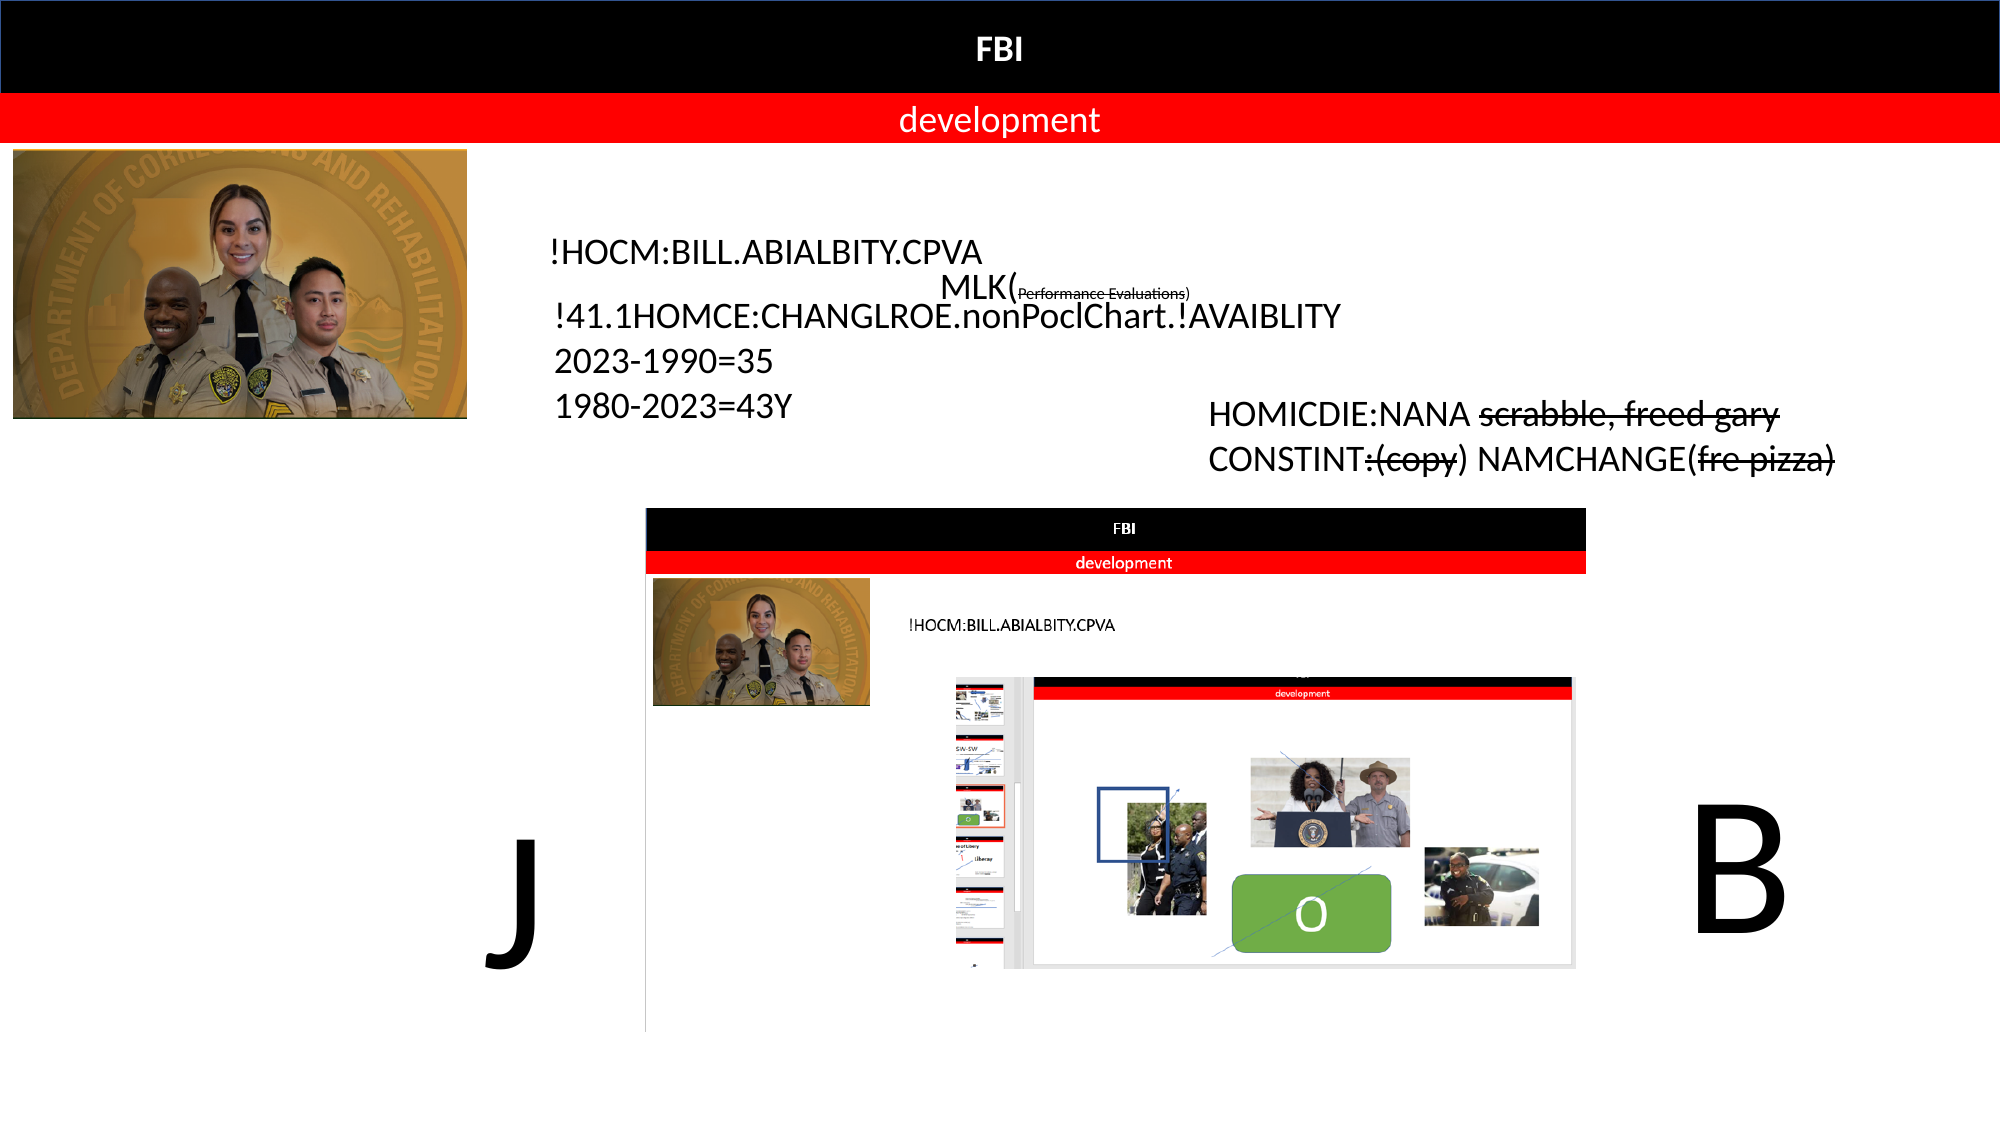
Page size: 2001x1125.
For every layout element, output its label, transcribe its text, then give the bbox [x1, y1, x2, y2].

text_box !HOCM:BILL.ABIALBITY.CPVA [534, 219, 998, 280]
text_box FBI [0, 0, 2000, 93]
text_box !41.1HOMCE:CHANGLROE.nonPoclChart.!AVAIBLITY 2023-1990=35 1980-2023=43Y [539, 283, 1357, 434]
picture [645, 508, 1586, 1032]
text_box development [0, 93, 2000, 143]
text_box J [467, 761, 561, 1016]
picture [13, 149, 467, 419]
text_box MLK(Performance Evaluations) [924, 254, 1206, 315]
text_box HOMICDIE:NANA scrabble, freed gary CONSTINT:(copy) NAMCHANGE(fre pizza) [1193, 381, 1851, 487]
text_box B [1670, 725, 1809, 981]
